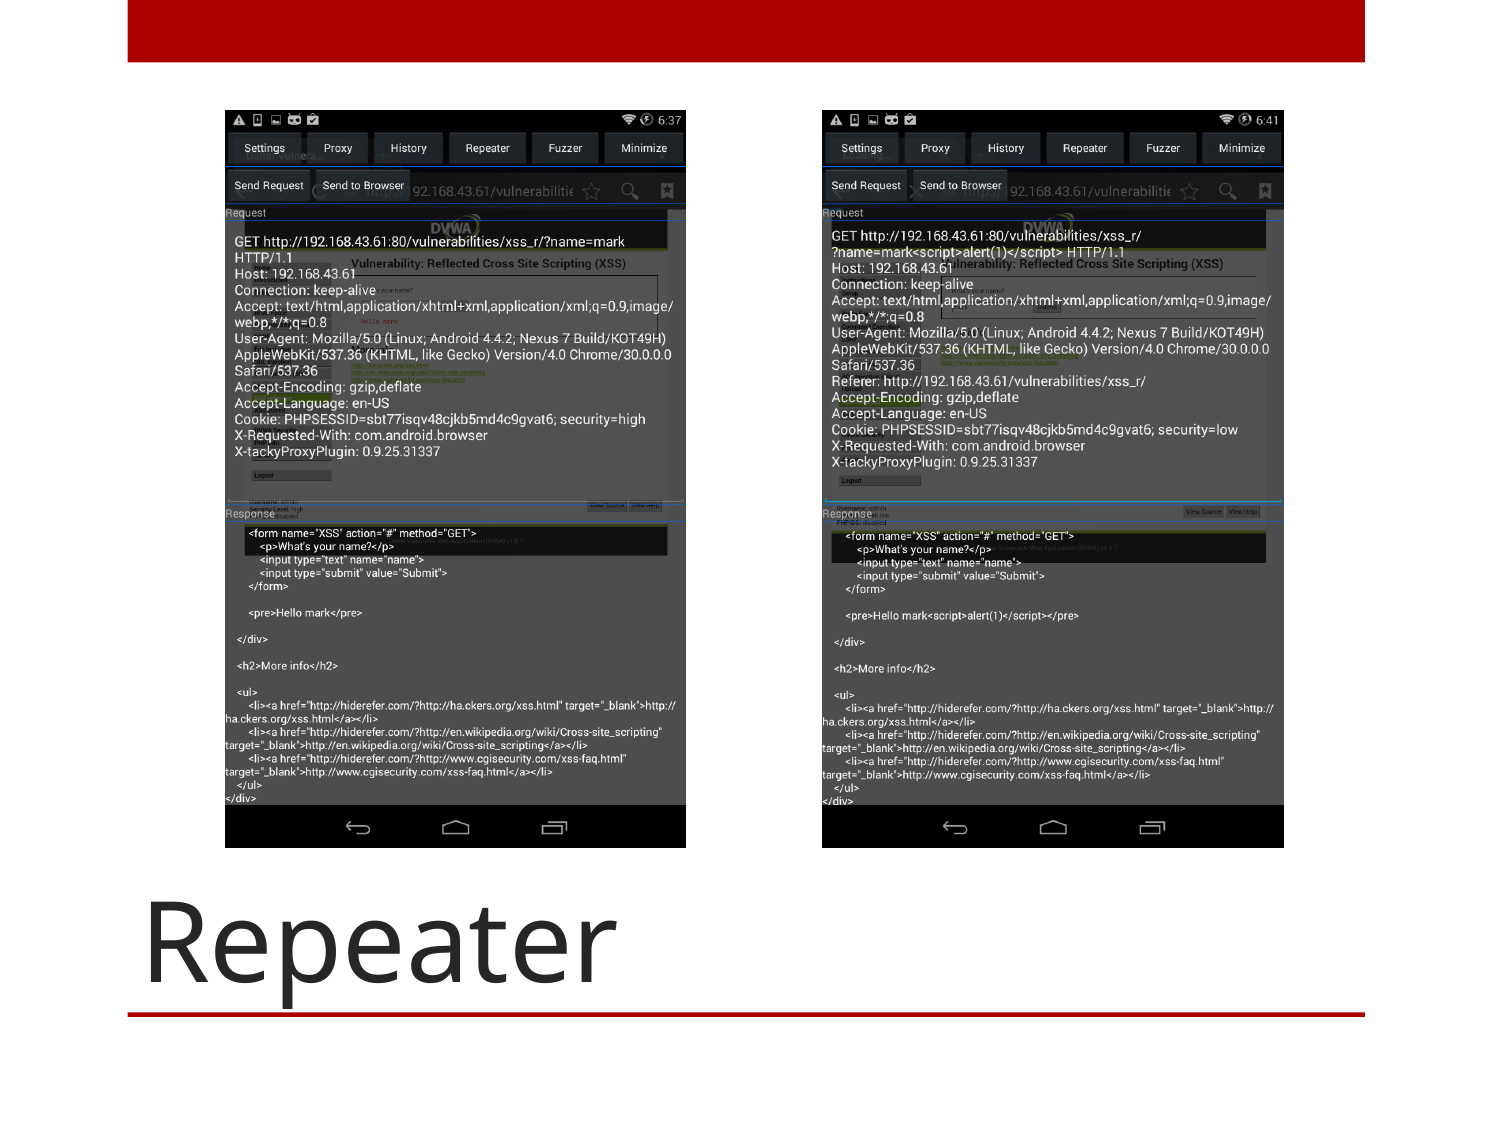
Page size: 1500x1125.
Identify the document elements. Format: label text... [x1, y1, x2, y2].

title Repeater [125, 809, 1238, 1013]
picture [224, 110, 687, 849]
picture [822, 110, 1284, 849]
